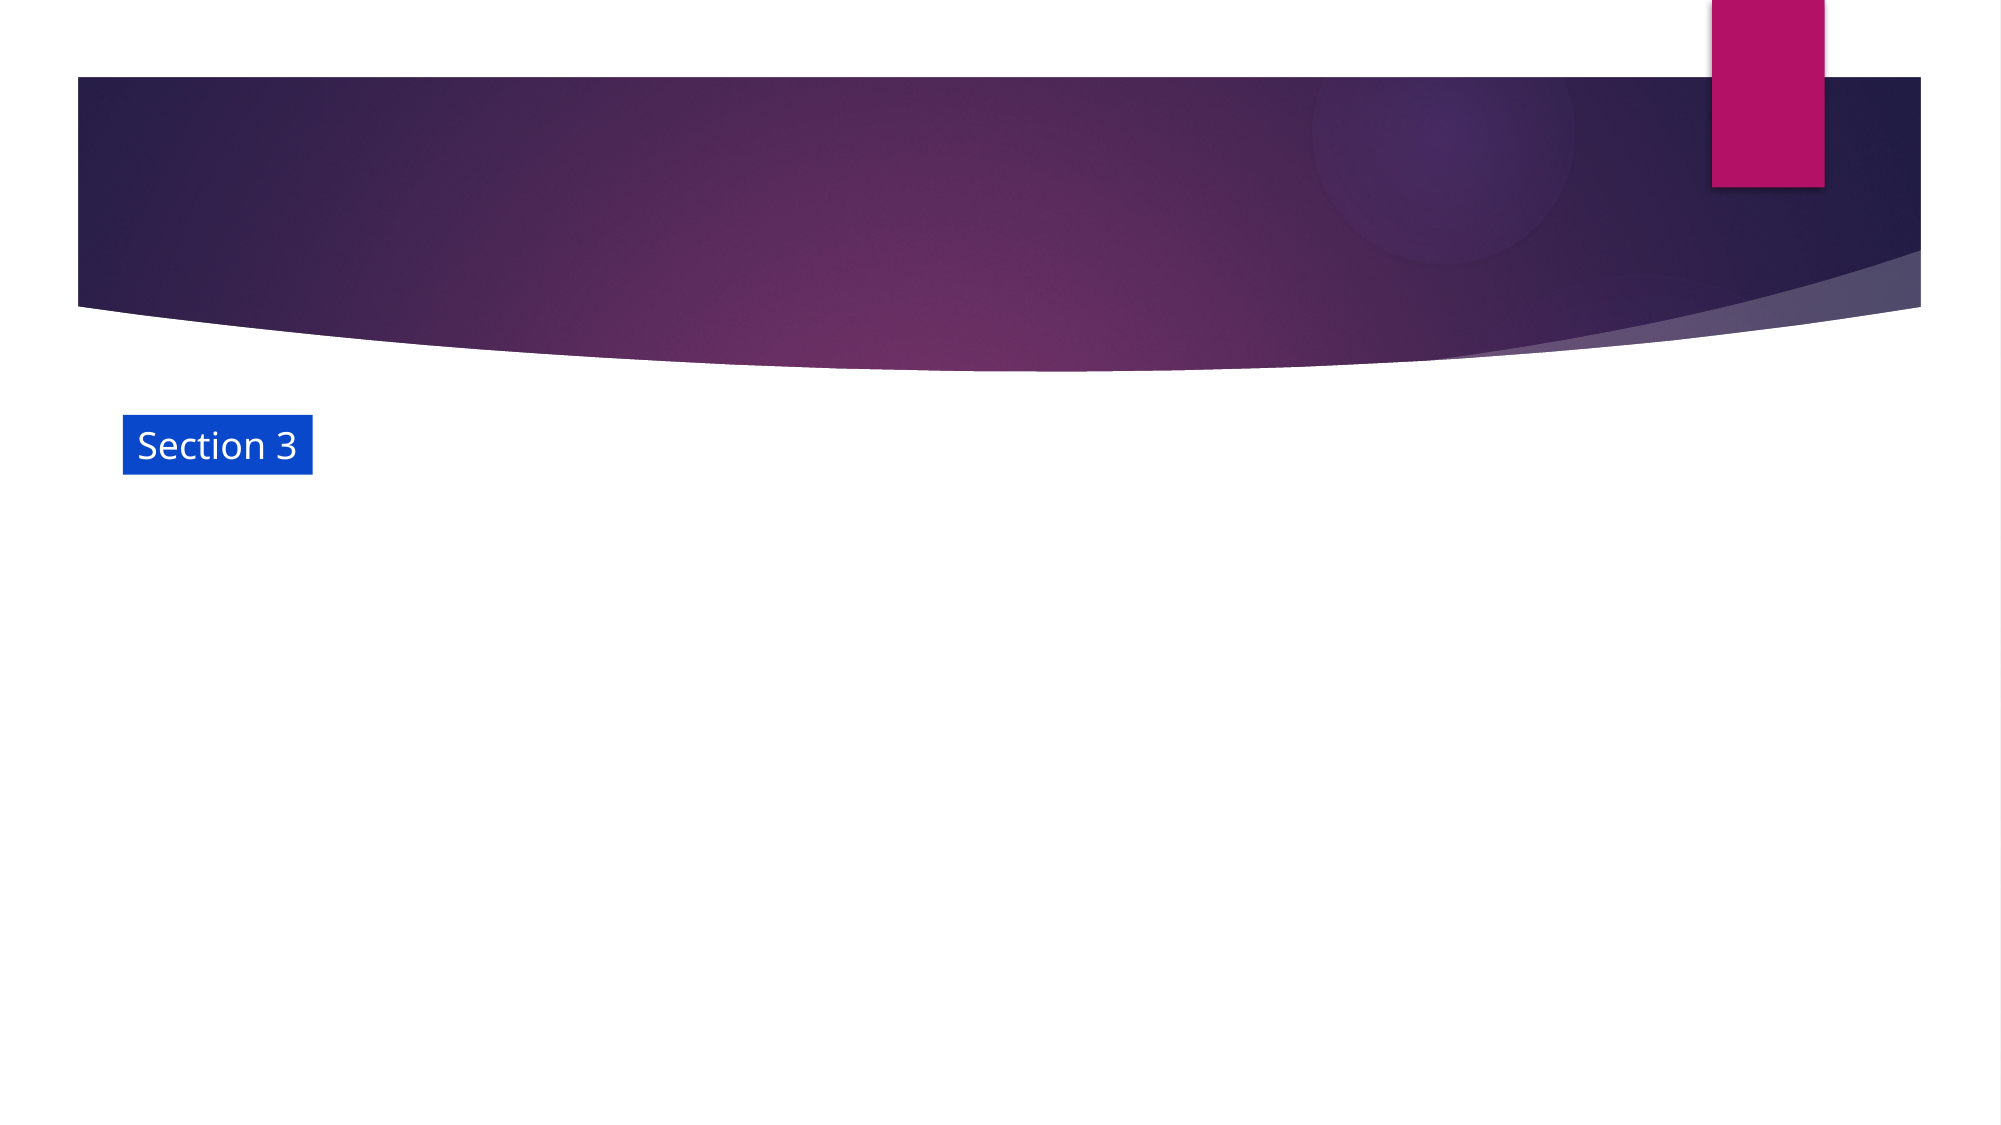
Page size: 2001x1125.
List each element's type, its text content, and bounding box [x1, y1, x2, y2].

text_box Section 3 [122, 414, 313, 475]
